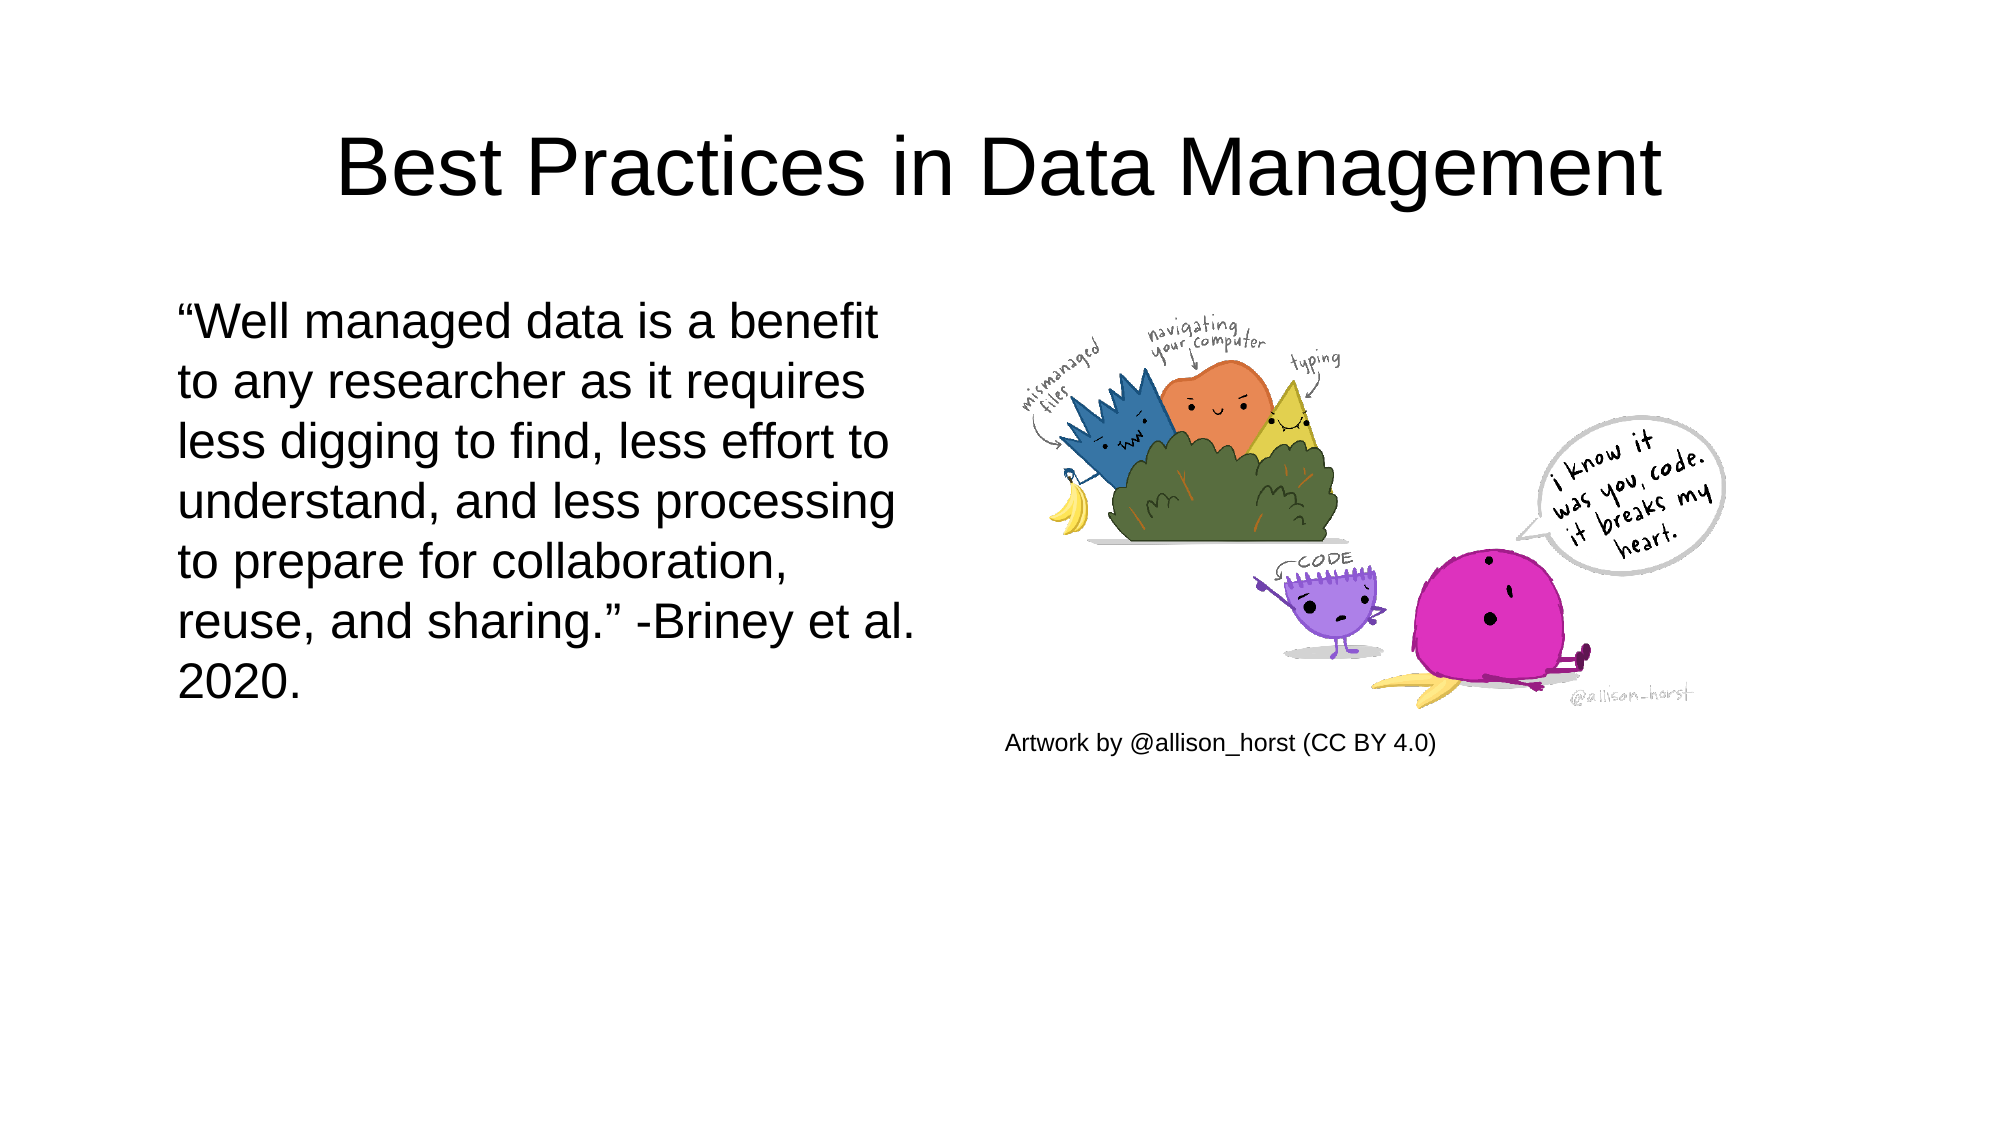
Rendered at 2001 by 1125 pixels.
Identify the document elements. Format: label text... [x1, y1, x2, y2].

text_box Artwork by @allison_horst (CC BY 4.0) [990, 719, 1507, 765]
text_box “Well managed data is a benefit to any researcher as it requires less digging to find, less effort to understand, and less processing to prepare for collaboration, reuse, and sharing.” -Briney et al. 2020. [162, 281, 935, 717]
title Best Practices in Data Management [137, 59, 1863, 278]
list [137, 299, 1863, 1014]
picture [999, 296, 1745, 723]
